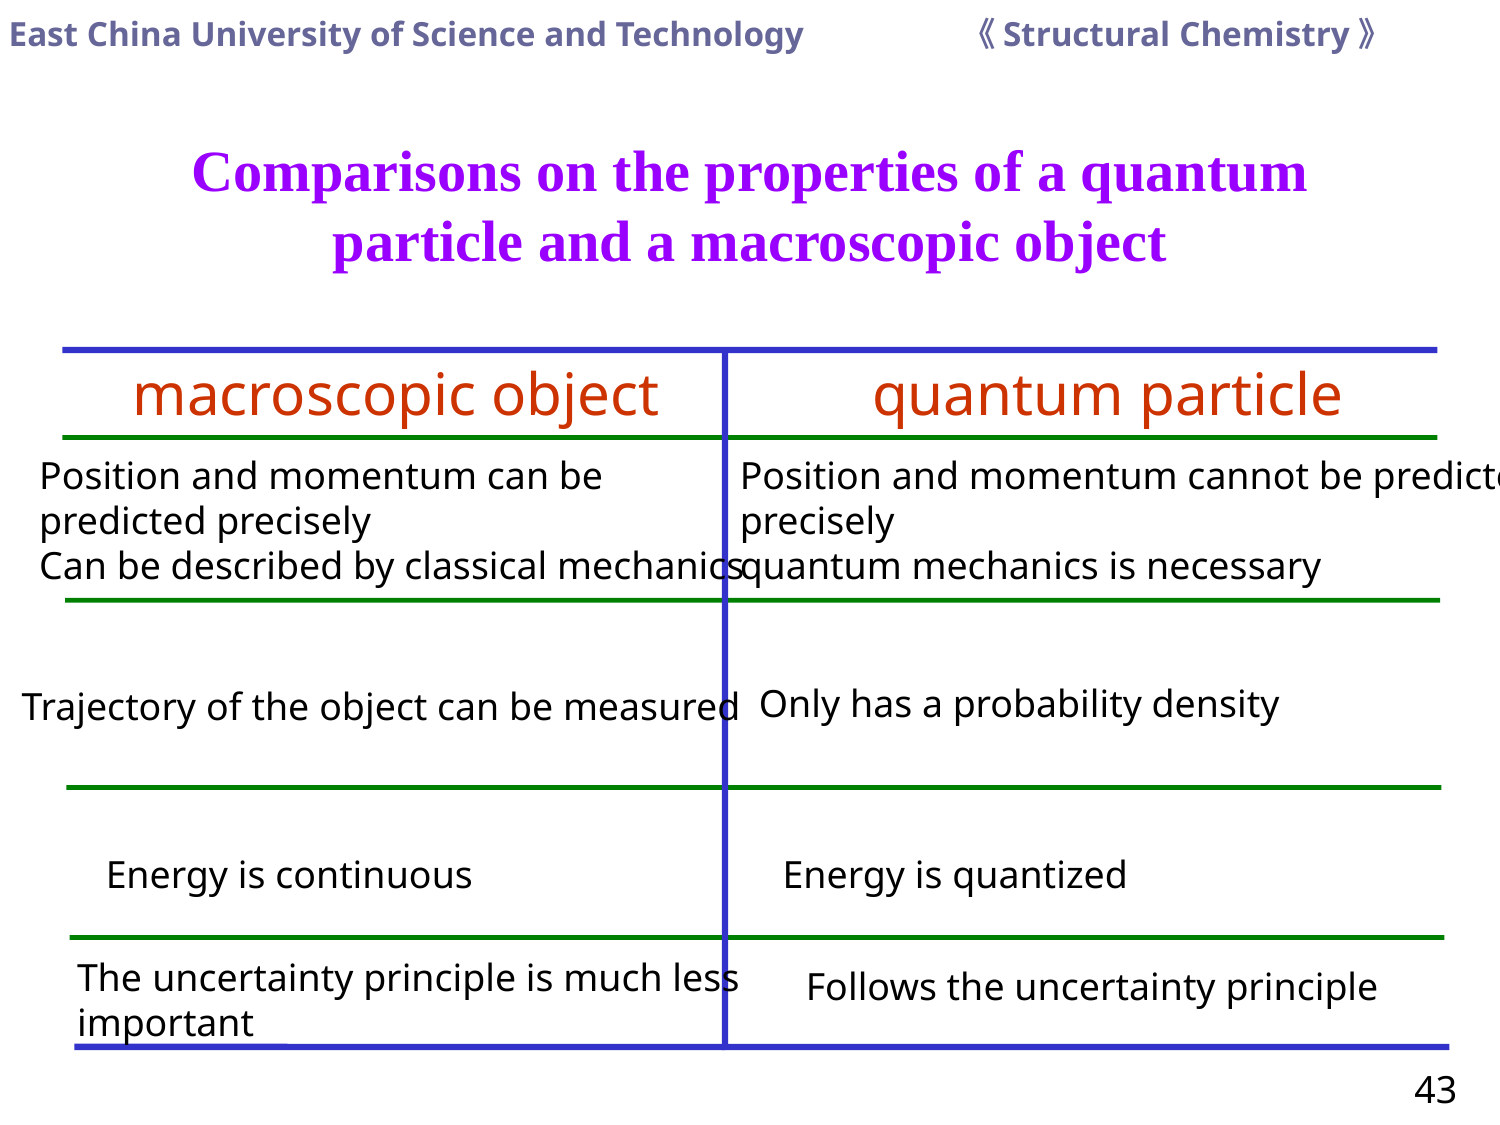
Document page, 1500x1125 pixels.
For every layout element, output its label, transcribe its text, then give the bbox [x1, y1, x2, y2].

text_box Trajectory of the object can be measured [6, 675, 757, 735]
text_box Energy is quantized [842, 843, 1500, 903]
text_box Comparisons on the properties of a quantum particle and a macroscopic object [159, 125, 1341, 281]
text_box Position and momentum cannot be predicted precisely quantum mechanics is necessary [725, 444, 1500, 595]
text_box Position and momentum can be predicted precisely Can be described by classical mechanics [24, 444, 725, 594]
text_box Energy is continuous [91, 843, 842, 903]
text_box Follows the uncertainty principle [813, 955, 1500, 1016]
text_box Only has a probability density [744, 672, 1495, 733]
text_box The uncertainty principle is much less important [62, 947, 813, 1052]
text_box macroscopic object quantum particle [725, 350, 1450, 435]
text_box macroscopic object quantum particle [87, 350, 724, 435]
